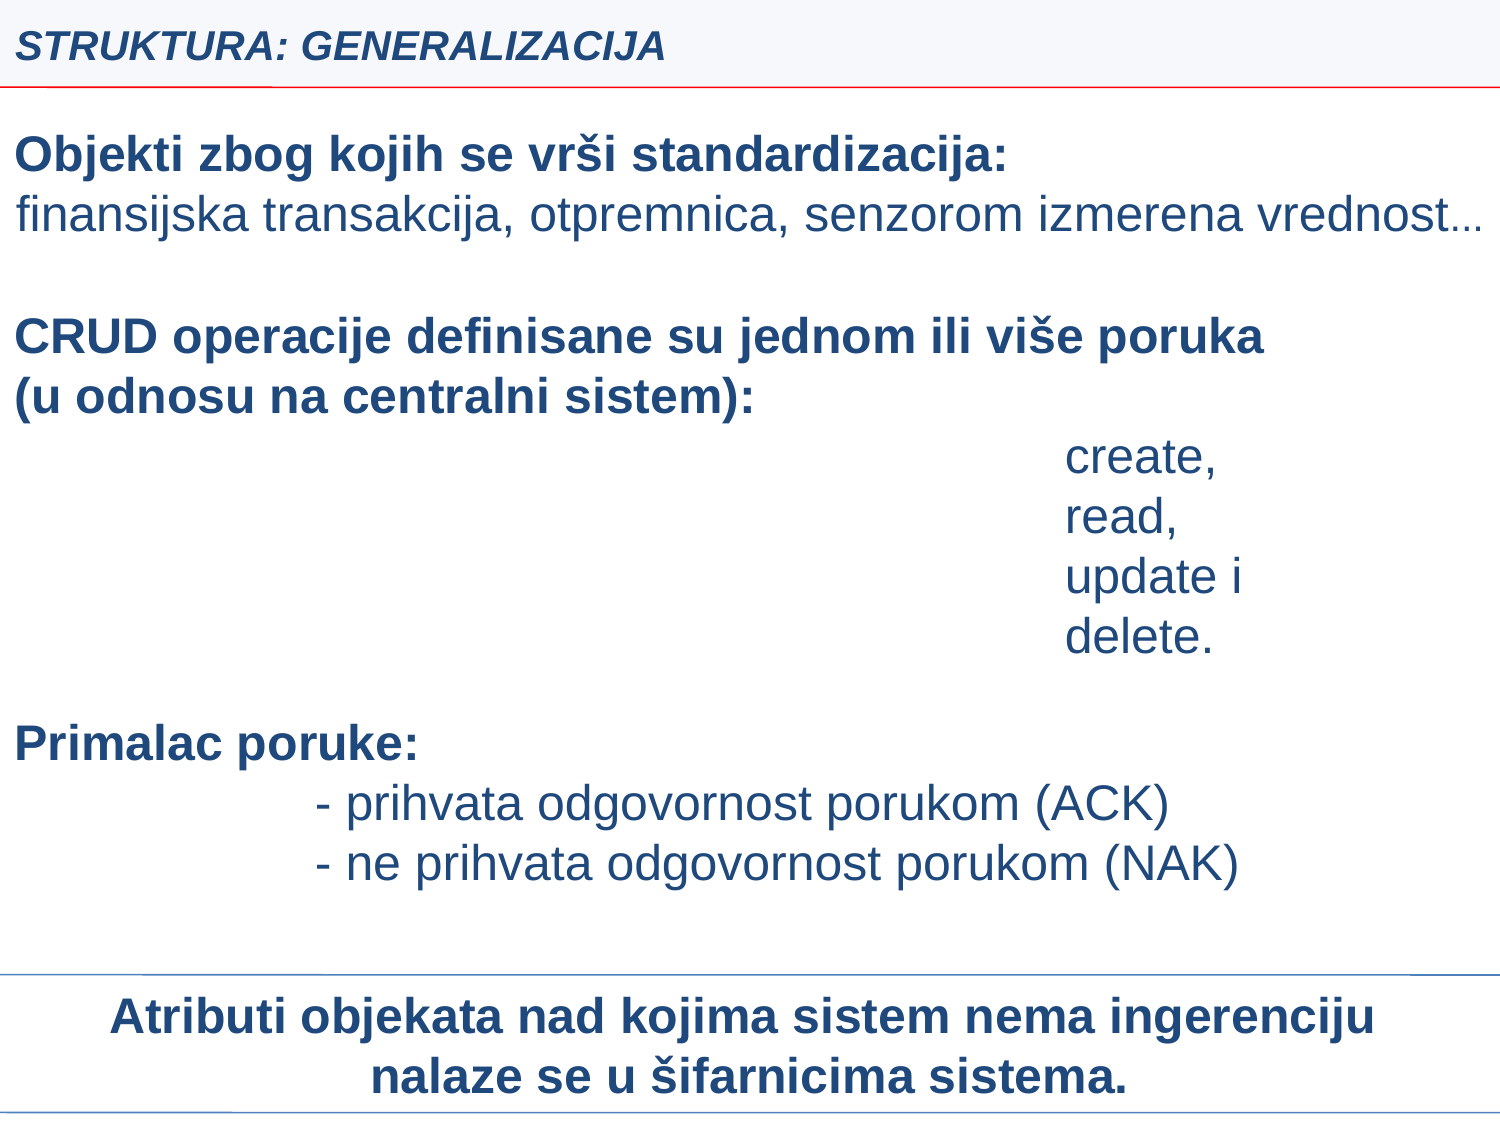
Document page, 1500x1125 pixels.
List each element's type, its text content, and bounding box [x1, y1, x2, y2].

text_box STRUKTURA: GENERALIZACIJA [0, 0, 1500, 86]
text_box Objekti zbog kojih se vrši standardizacija: finansijska transakcija, otpremnica, senzorom izmerena vrednost... [0, 113, 1500, 249]
text_box Primalac poruke: - prihvata odgovornost porukom (ACK) - ne prihvata odgovornost porukom (NAK) [0, 703, 1500, 898]
text_box Atributi objekata nad kojima sistem nema ingerenciju nalaze se u šifarnicima sistema. [0, 981, 1500, 1111]
text_box CRUD operacije definisane su jednom ili više poruka (u odnosu na centralni sistem): create, read, update i delete. [0, 296, 1500, 671]
